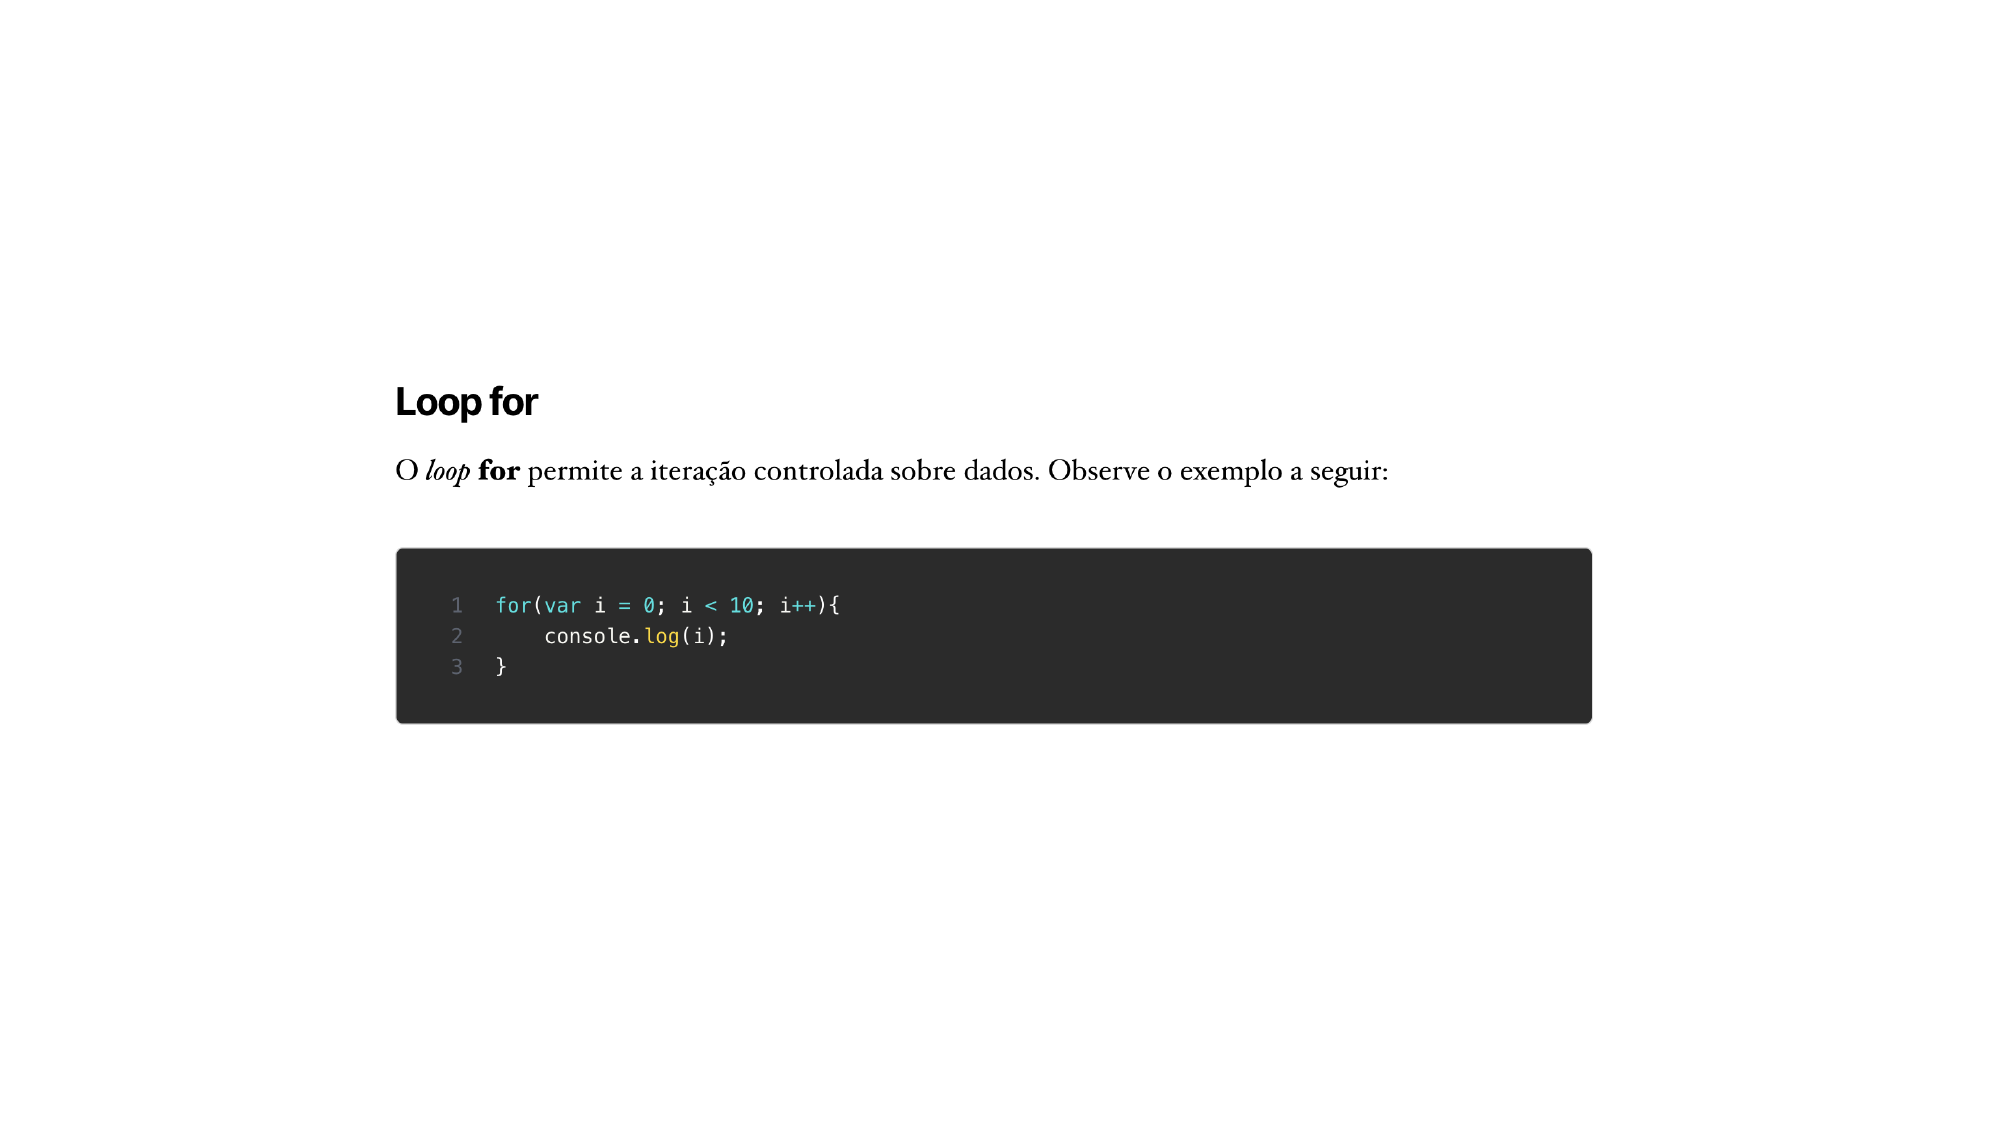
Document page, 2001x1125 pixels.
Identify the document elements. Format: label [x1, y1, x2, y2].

picture [361, 364, 1638, 761]
